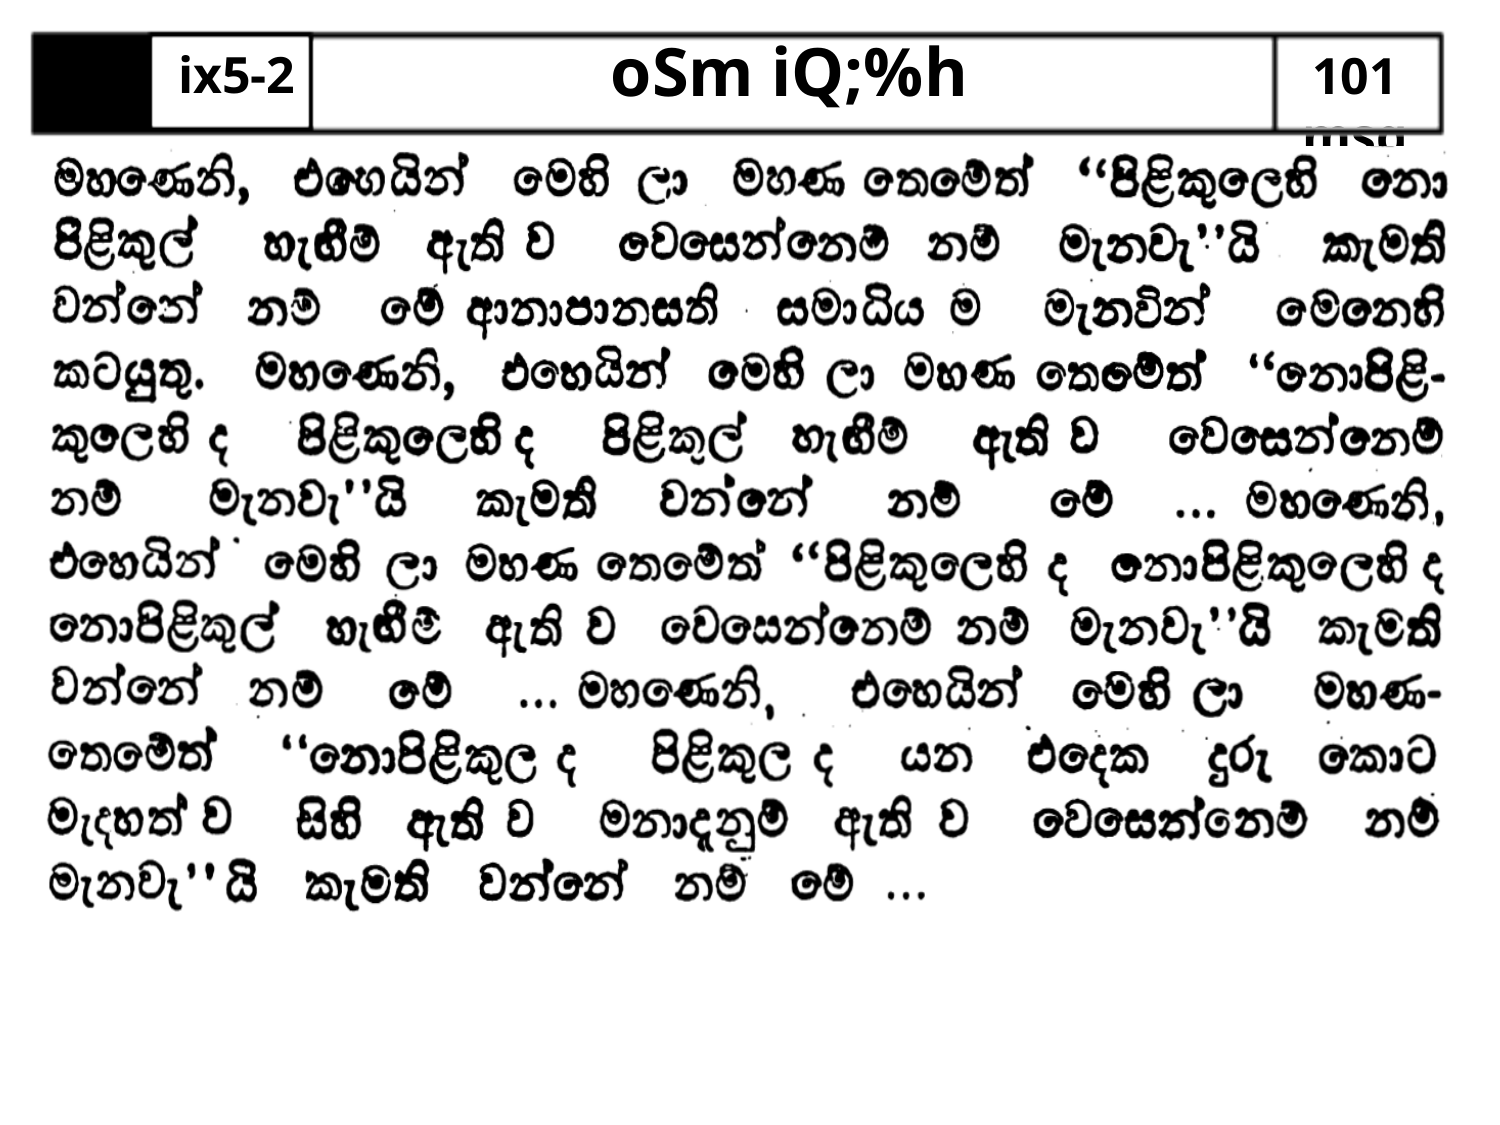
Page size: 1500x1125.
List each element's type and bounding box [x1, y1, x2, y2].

picture [24, 22, 1451, 143]
picture [27, 146, 1479, 929]
